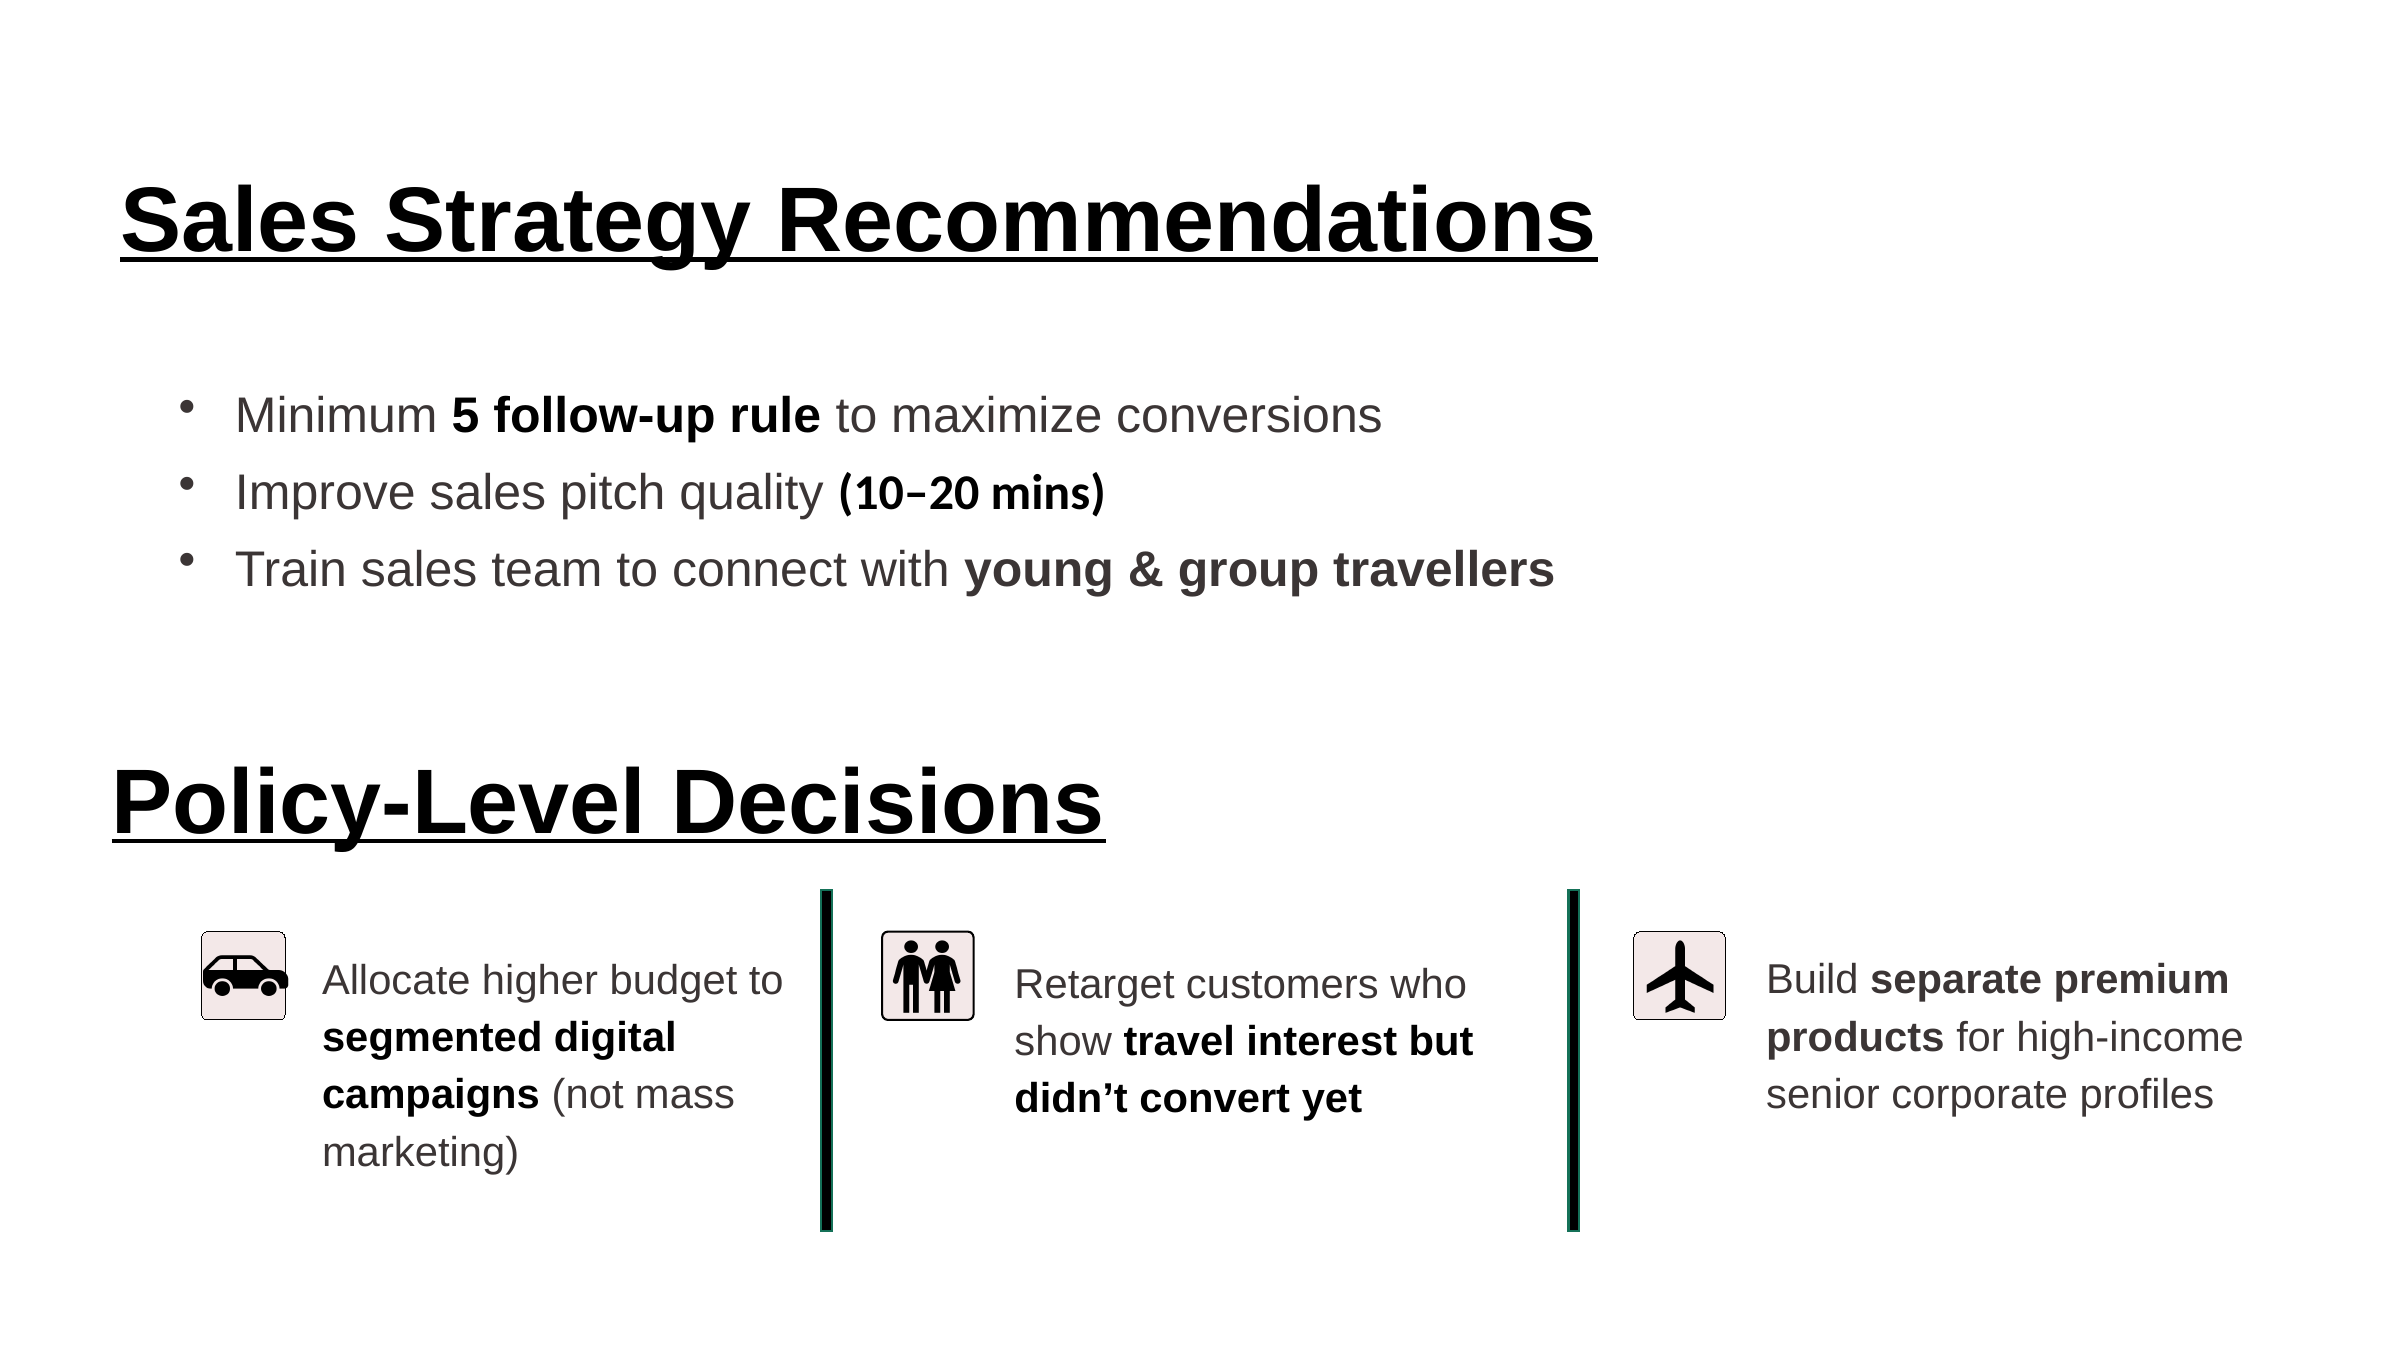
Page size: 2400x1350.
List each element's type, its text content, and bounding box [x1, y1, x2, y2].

text_box [820, 1177, 833, 1232]
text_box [178, 380, 1851, 597]
text_box [1567, 1177, 1580, 1232]
text_box Sales Strategy Recommendations [119, 178, 1231, 271]
text_box Policy-Level Decisions [111, 760, 1157, 860]
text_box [1633, 931, 2334, 1177]
picture [199, 931, 292, 1020]
picture [1633, 933, 1727, 1020]
text_box [820, 889, 833, 931]
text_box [882, 931, 1583, 1177]
text_box [1567, 889, 1580, 931]
picture [880, 933, 973, 1020]
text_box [201, 931, 840, 1177]
